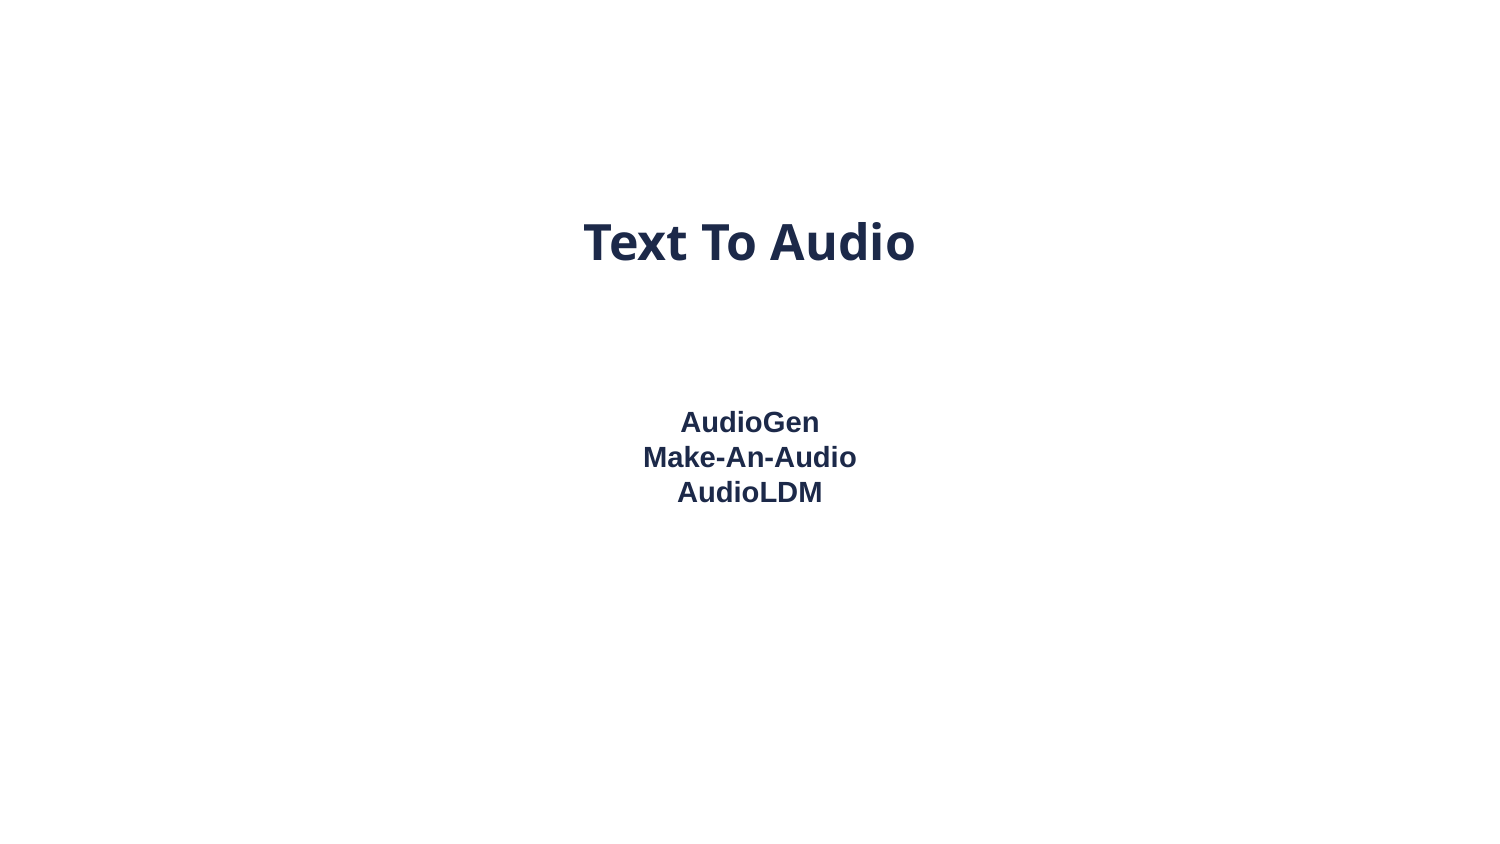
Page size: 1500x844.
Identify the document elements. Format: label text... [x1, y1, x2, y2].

text_box Text To Audio [352, 195, 1147, 369]
text_box AudioGen Make-An-Audio AudioLDM [374, 396, 1125, 516]
